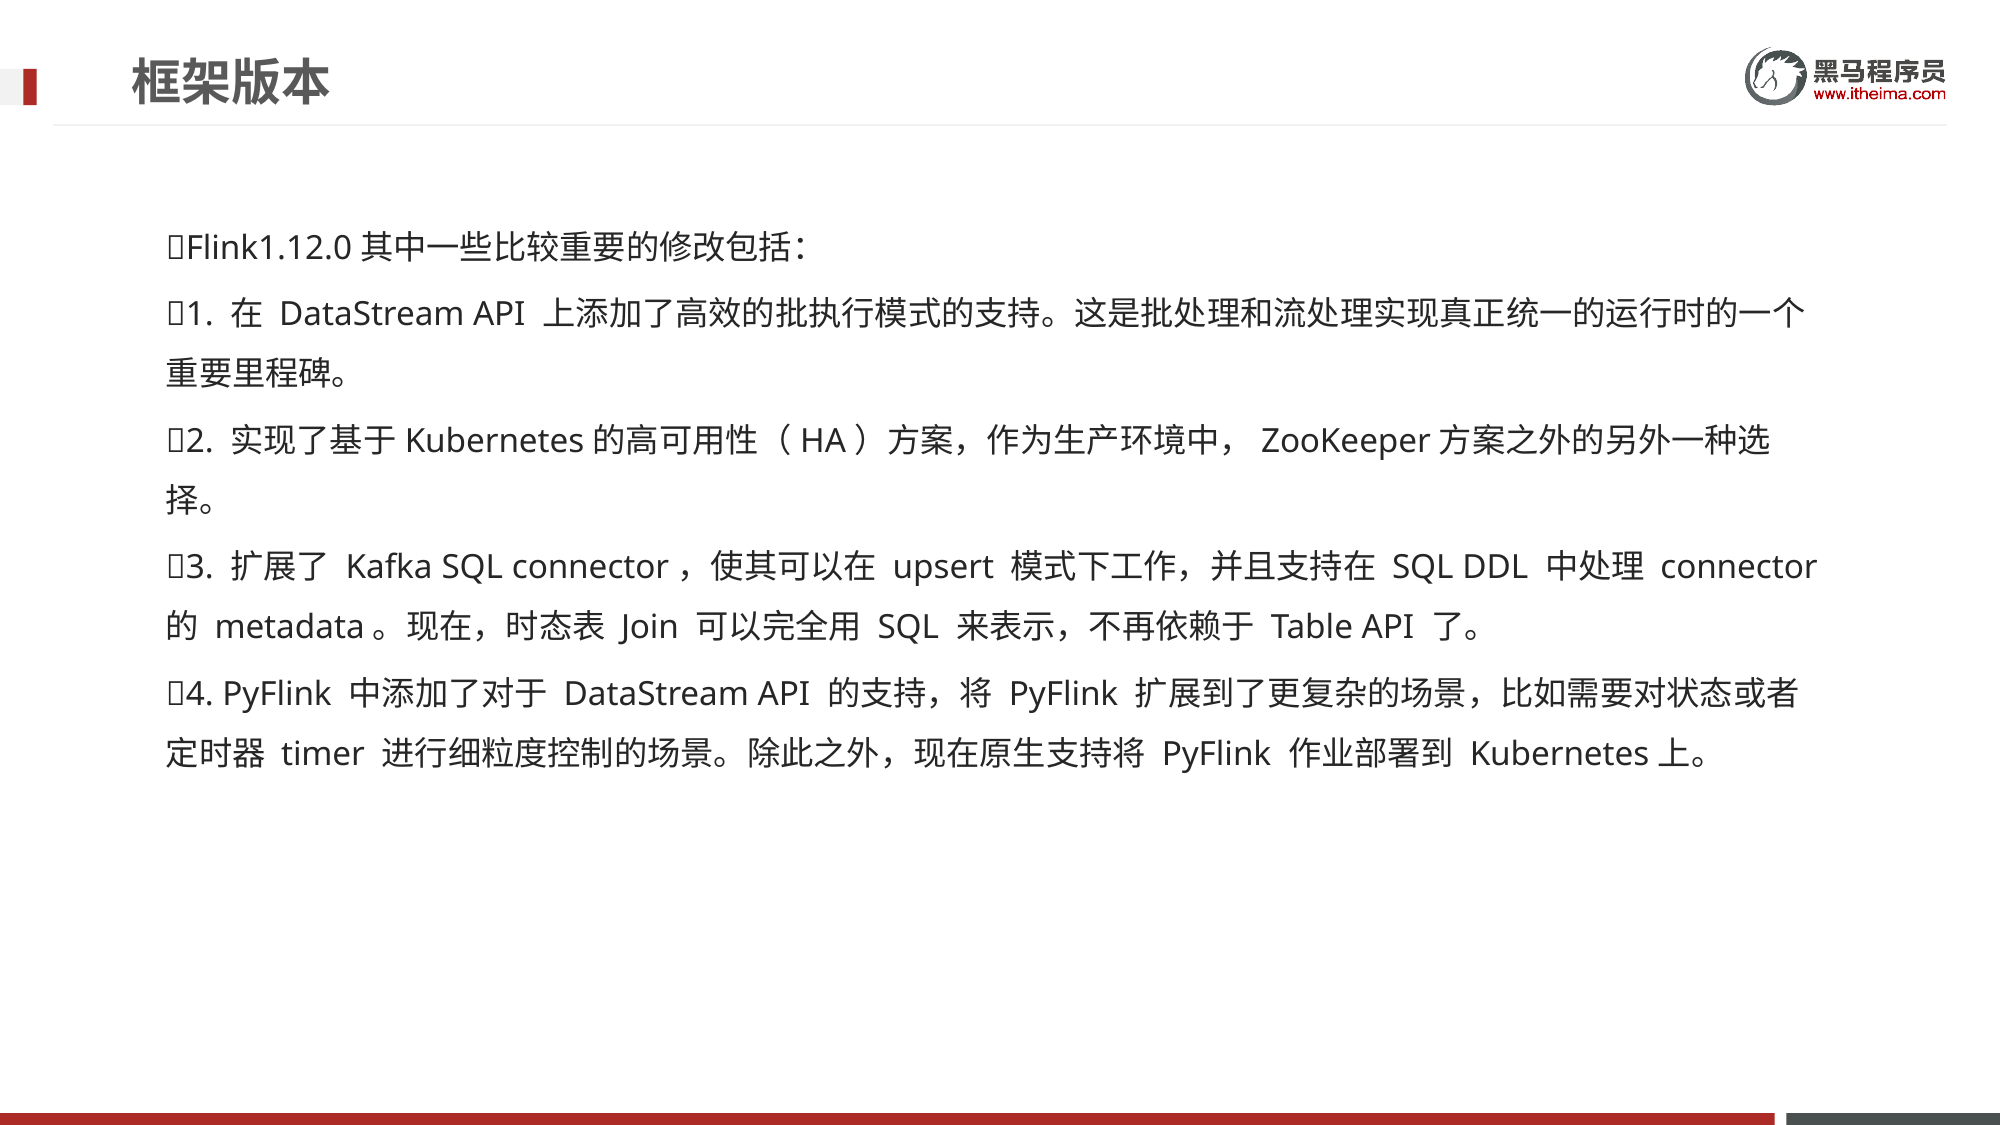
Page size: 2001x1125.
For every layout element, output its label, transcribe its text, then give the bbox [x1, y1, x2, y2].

picture [1744, 46, 1946, 106]
text_box Flink1.12.0其中一些比较重要的修改包括： 1. 在 DataStream API 上添加了高效的批执行模式的支持。这是批处理和流处理实现真正统一的运行时的一个重要里程碑。 2. 实现了基于Kubernetes的高可用性（HA）方案，作为生产环境中，ZooKeeper方案之外的另外一种选择。 3. 扩展了 Kafka SQL connector，使其可以在 upsert 模式下工作，并且支持在 SQL DDL 中处理 connector 的 metadata。现在，时态表 Join 可以完全用 SQL 来表示，不再依赖于 Table API 了。 4. PyFlink 中添加了对于 DataStream API 的支持，将 PyFlink 扩展到了更复杂的场景，比如需要对状态或者定时器 timer 进行细粒度控制的场景。除此之外，现在原生支持将 PyFlink 作业部署到 Kubernetes上。 [151, 198, 1845, 779]
title 框架版本 [116, 38, 1556, 124]
